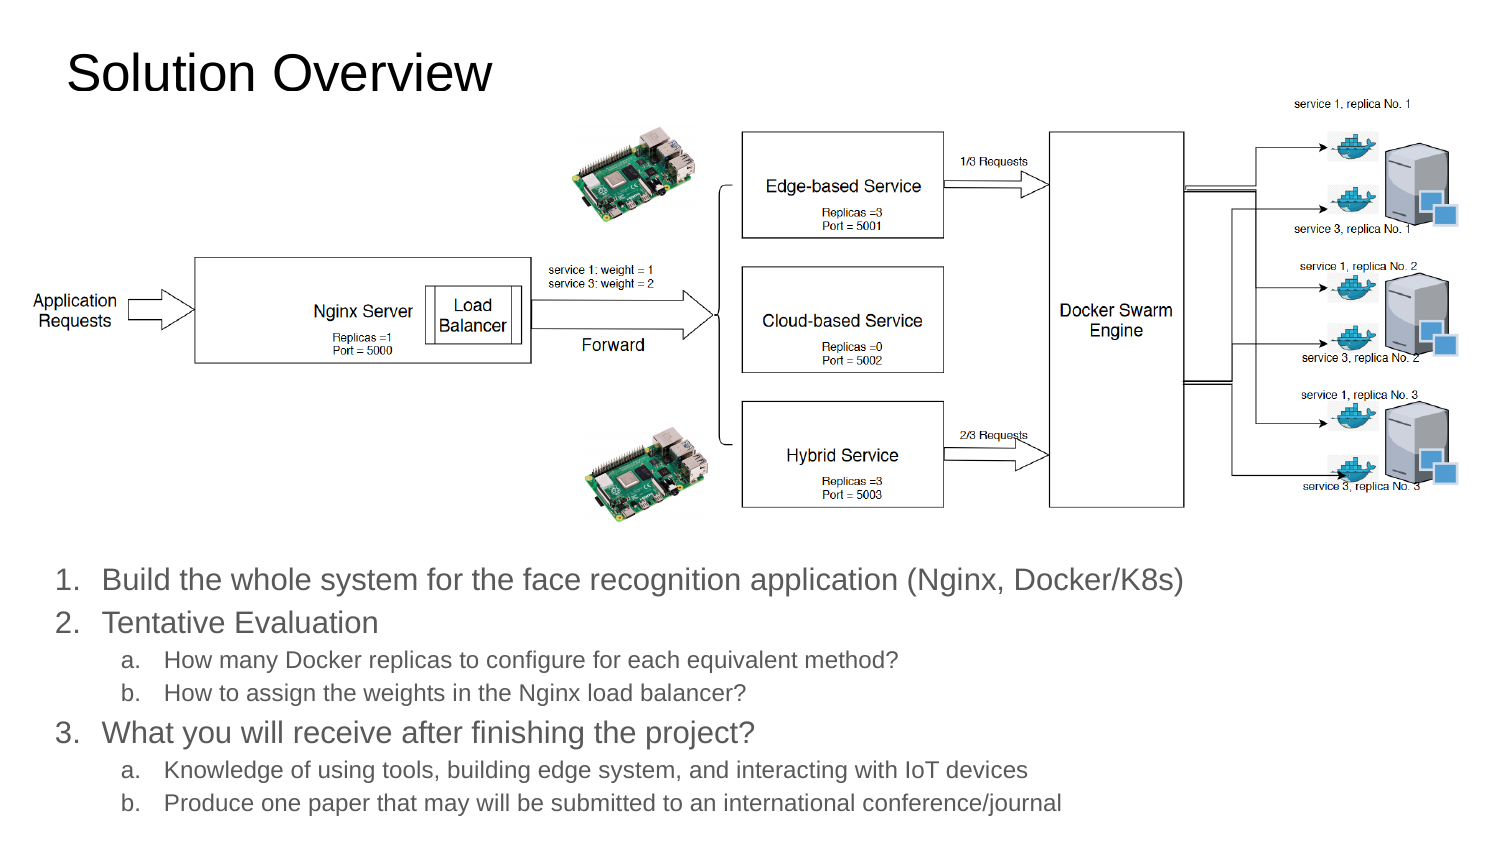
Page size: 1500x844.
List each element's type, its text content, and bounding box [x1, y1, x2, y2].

list Build the whole system for the face recognition application (Nginx, Docker/K8s) Tentative Evaluation How many Docker replicas to configure for each equivalent method? How to assign the weights in the Nginx load balancer? What you will receive after finishing the project? Knowledge of using tools, building edge system, and interacting with IoT devices Produce one paper that may will be submitted to an international conference/journal [24, 539, 1449, 833]
picture [24, 91, 1476, 524]
title Solution Overview [51, 23, 1449, 90]
